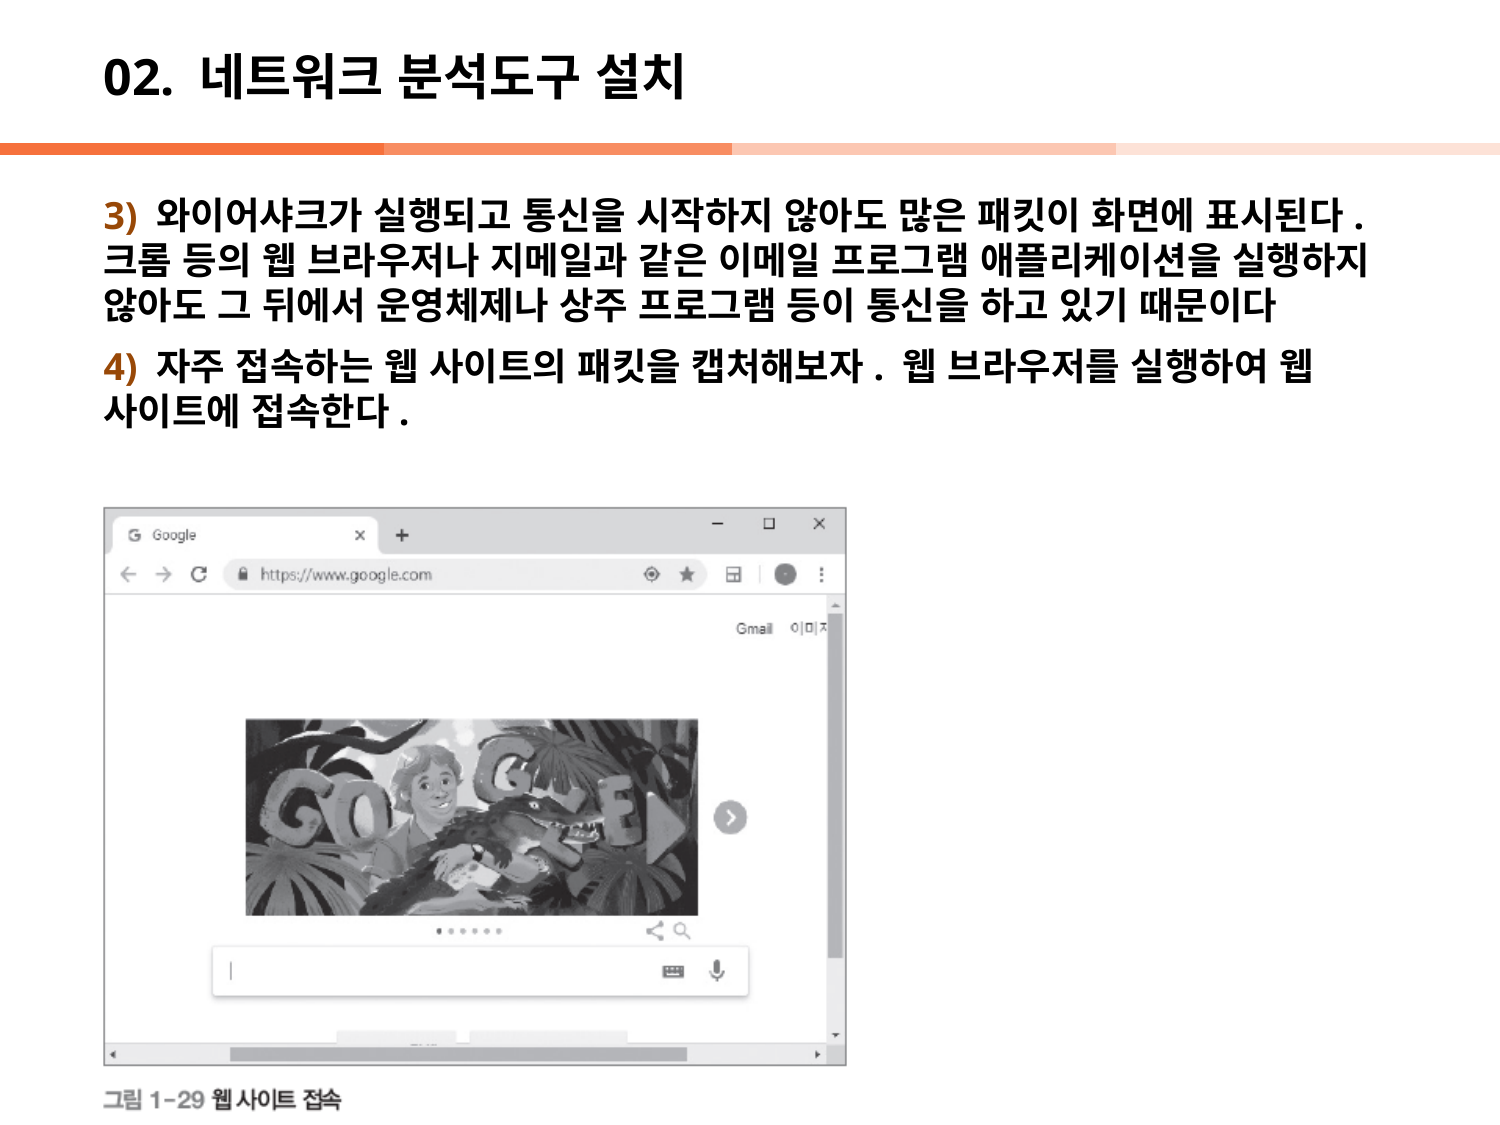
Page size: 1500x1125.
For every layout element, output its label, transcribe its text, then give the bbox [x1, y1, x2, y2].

title 02. 네트워크 분석도구 설치 [88, 30, 1330, 121]
picture [88, 498, 872, 1118]
list 3) 와이어샤크가 실행되고 통신을 시작하지 않아도 많은 패킷이 화면에 표시된다. 크롬 등의 웹 브라우저나 지메일과 같은 이메일 프로그램 애플리케이션을 실행하지 않아도 그 뒤에서 운영체제나 상주 프로그램 등이 통신을 하고 있기 때문이다 4) 자주 접속하는 웹 사이트의 패킷을 캡처해보자. 웹 브라우저를 실행하여 웹 사이트에 접속한다. [88, 184, 1436, 1071]
